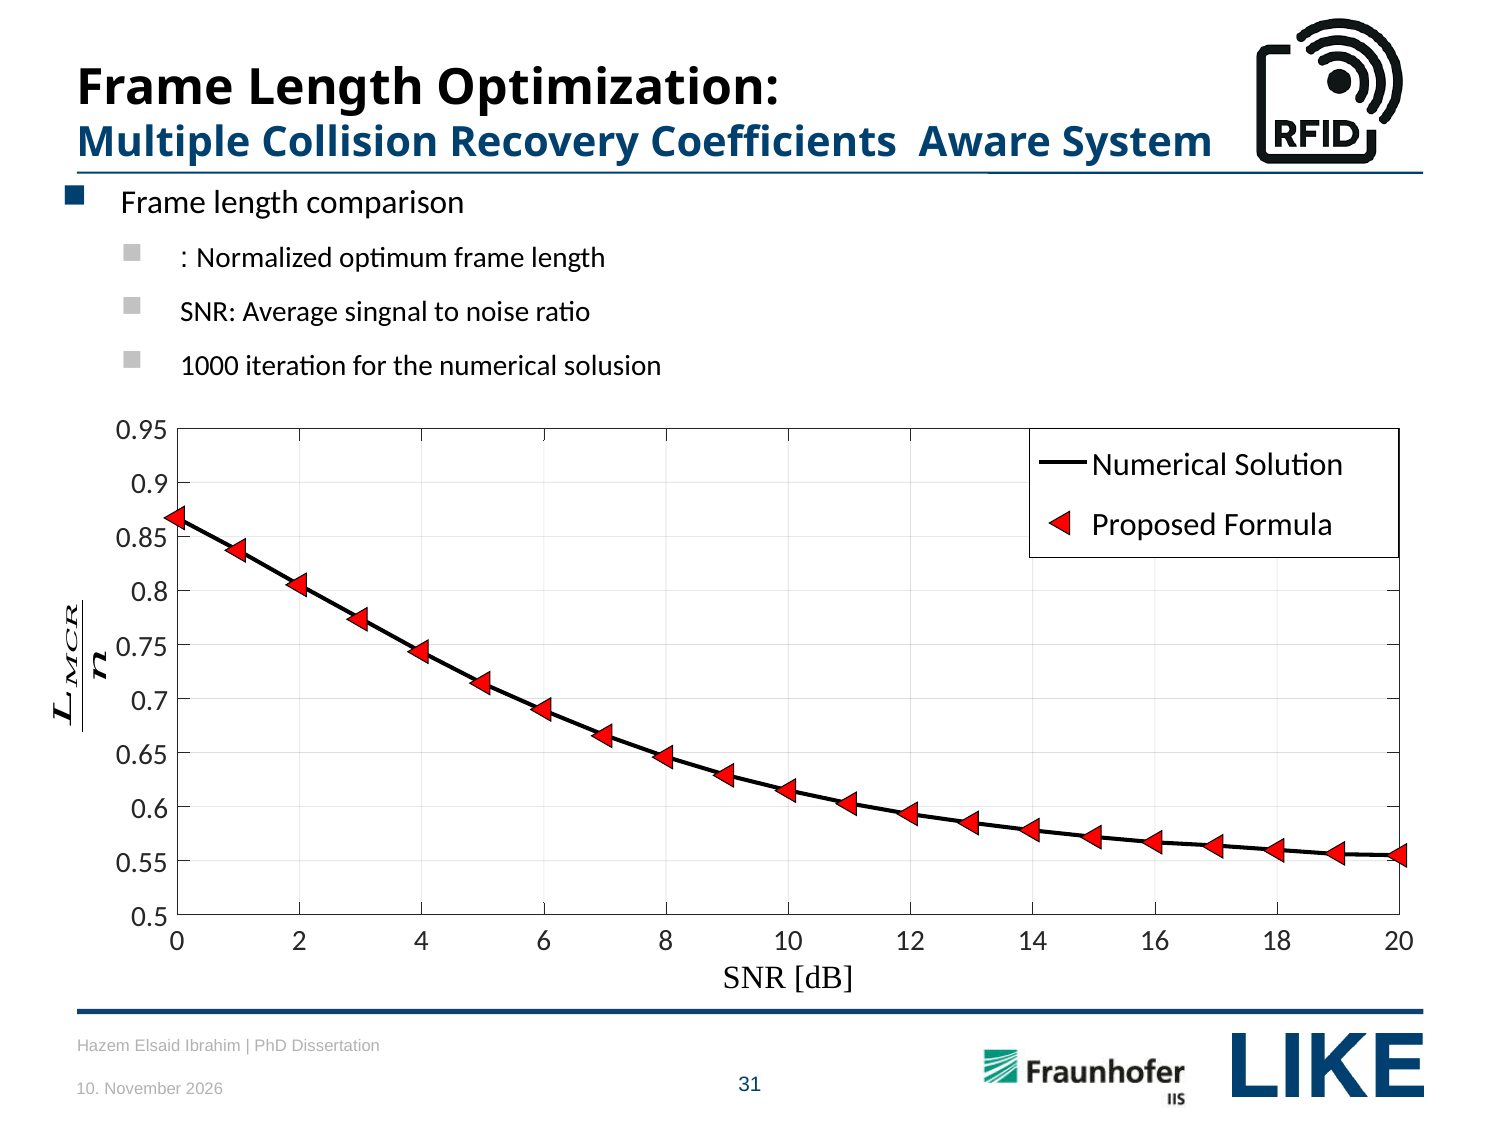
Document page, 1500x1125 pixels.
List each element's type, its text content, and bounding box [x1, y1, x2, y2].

picture [1232, 1033, 1424, 1097]
title Frame Length Optimization: Multiple Collision Recovery Coefficients Aware System [76, 54, 1229, 166]
picture [974, 1022, 1193, 1116]
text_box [49, 408, 1419, 1000]
picture [1234, 16, 1424, 166]
